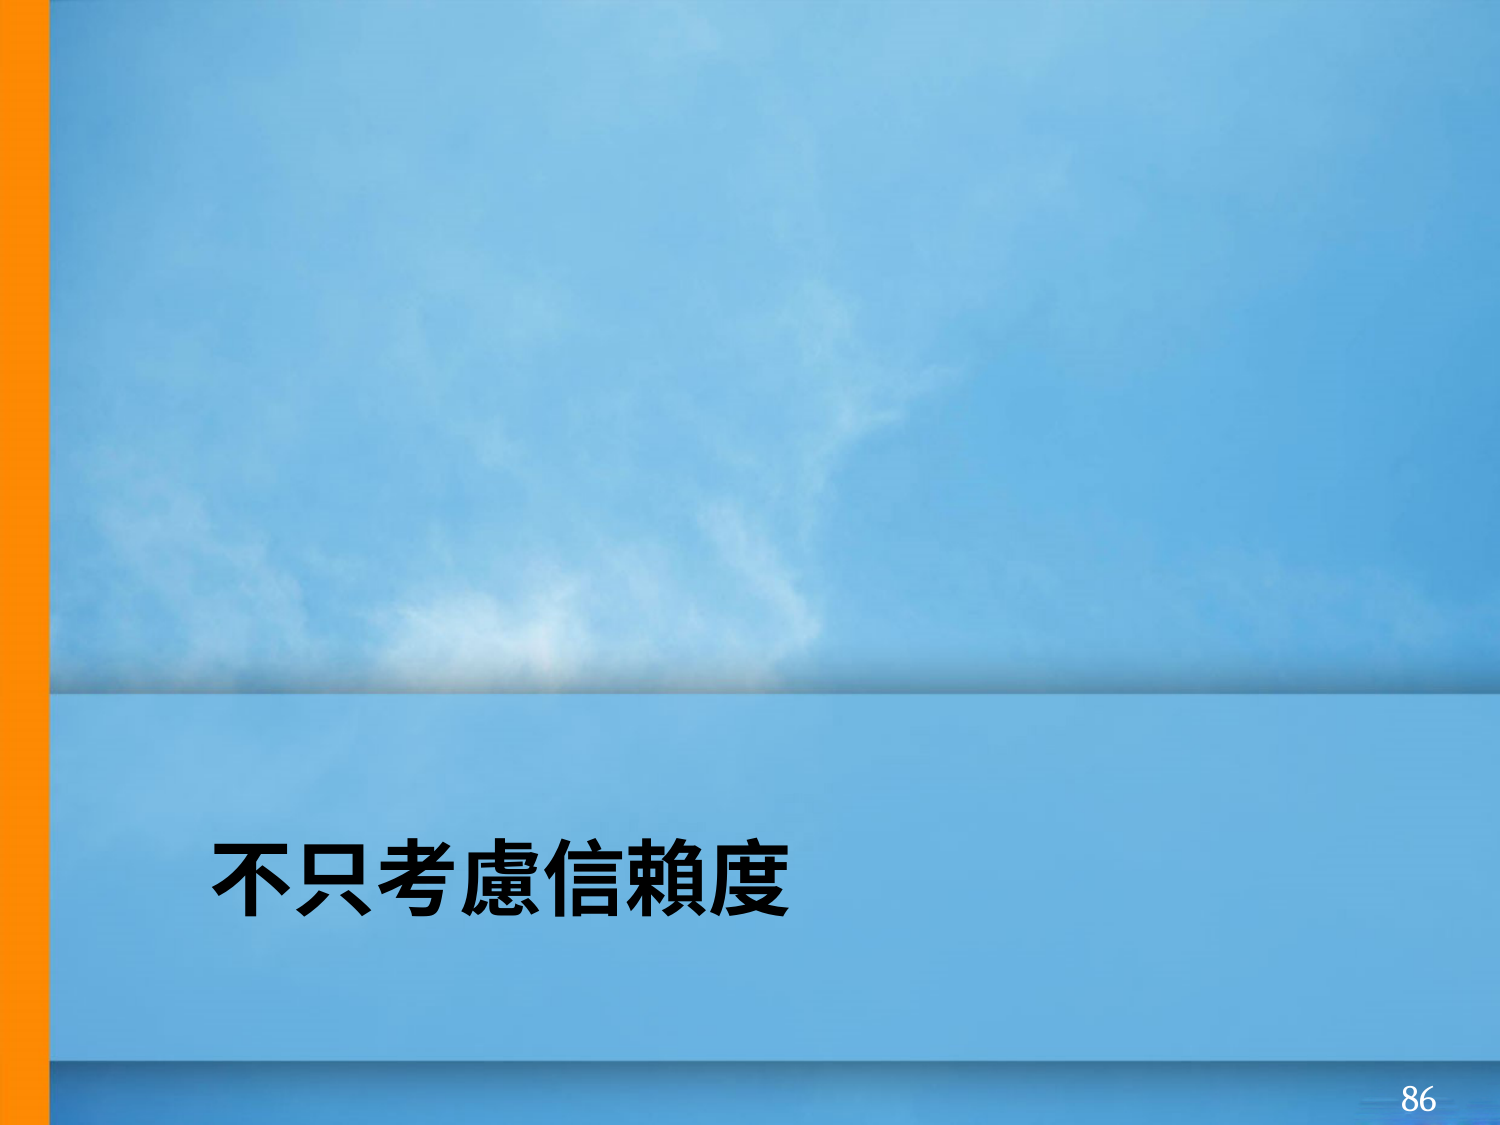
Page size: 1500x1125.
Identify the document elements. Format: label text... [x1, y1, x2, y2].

picture [0, 0, 1500, 1125]
slide_number ‹#› [1350, 1074, 1488, 1118]
title 不只考慮信賴度 [194, 693, 1422, 1060]
